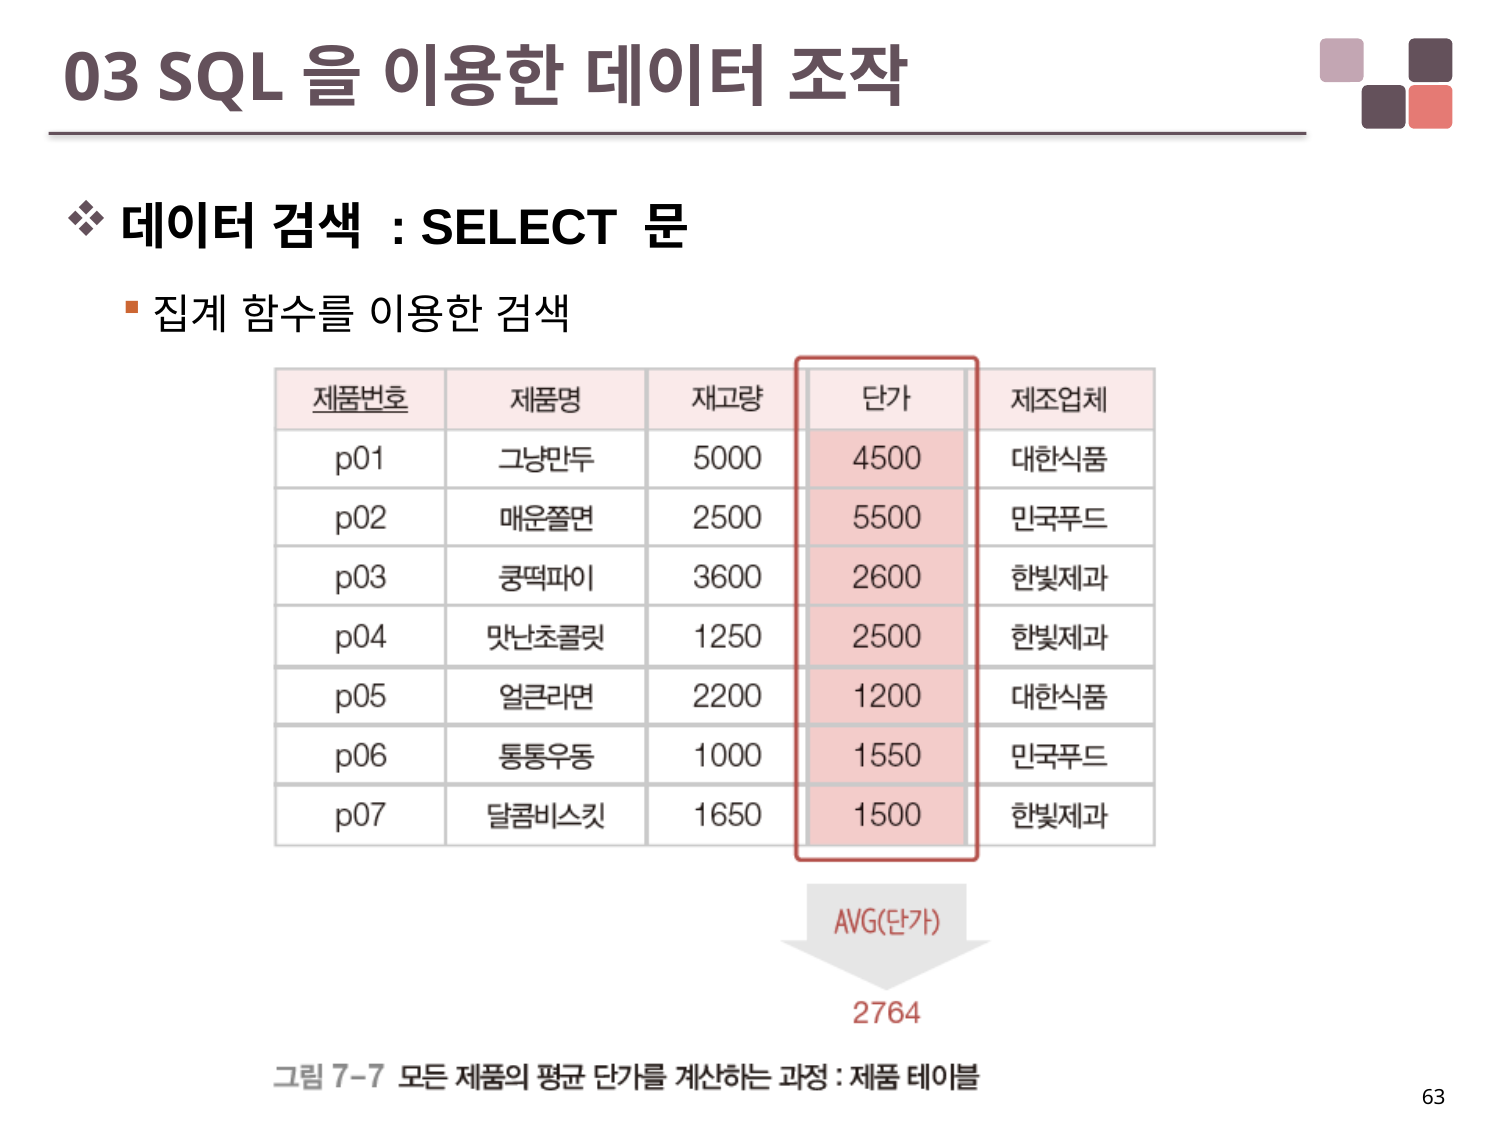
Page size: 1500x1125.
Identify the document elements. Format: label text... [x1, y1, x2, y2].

picture [255, 338, 1178, 1100]
list 데이터 검색 : SELECT 문 집계 함수를 이용한 검색 [48, 187, 1452, 1097]
title 03 SQL을 이용한 데이터 조작 [48, 25, 1459, 123]
